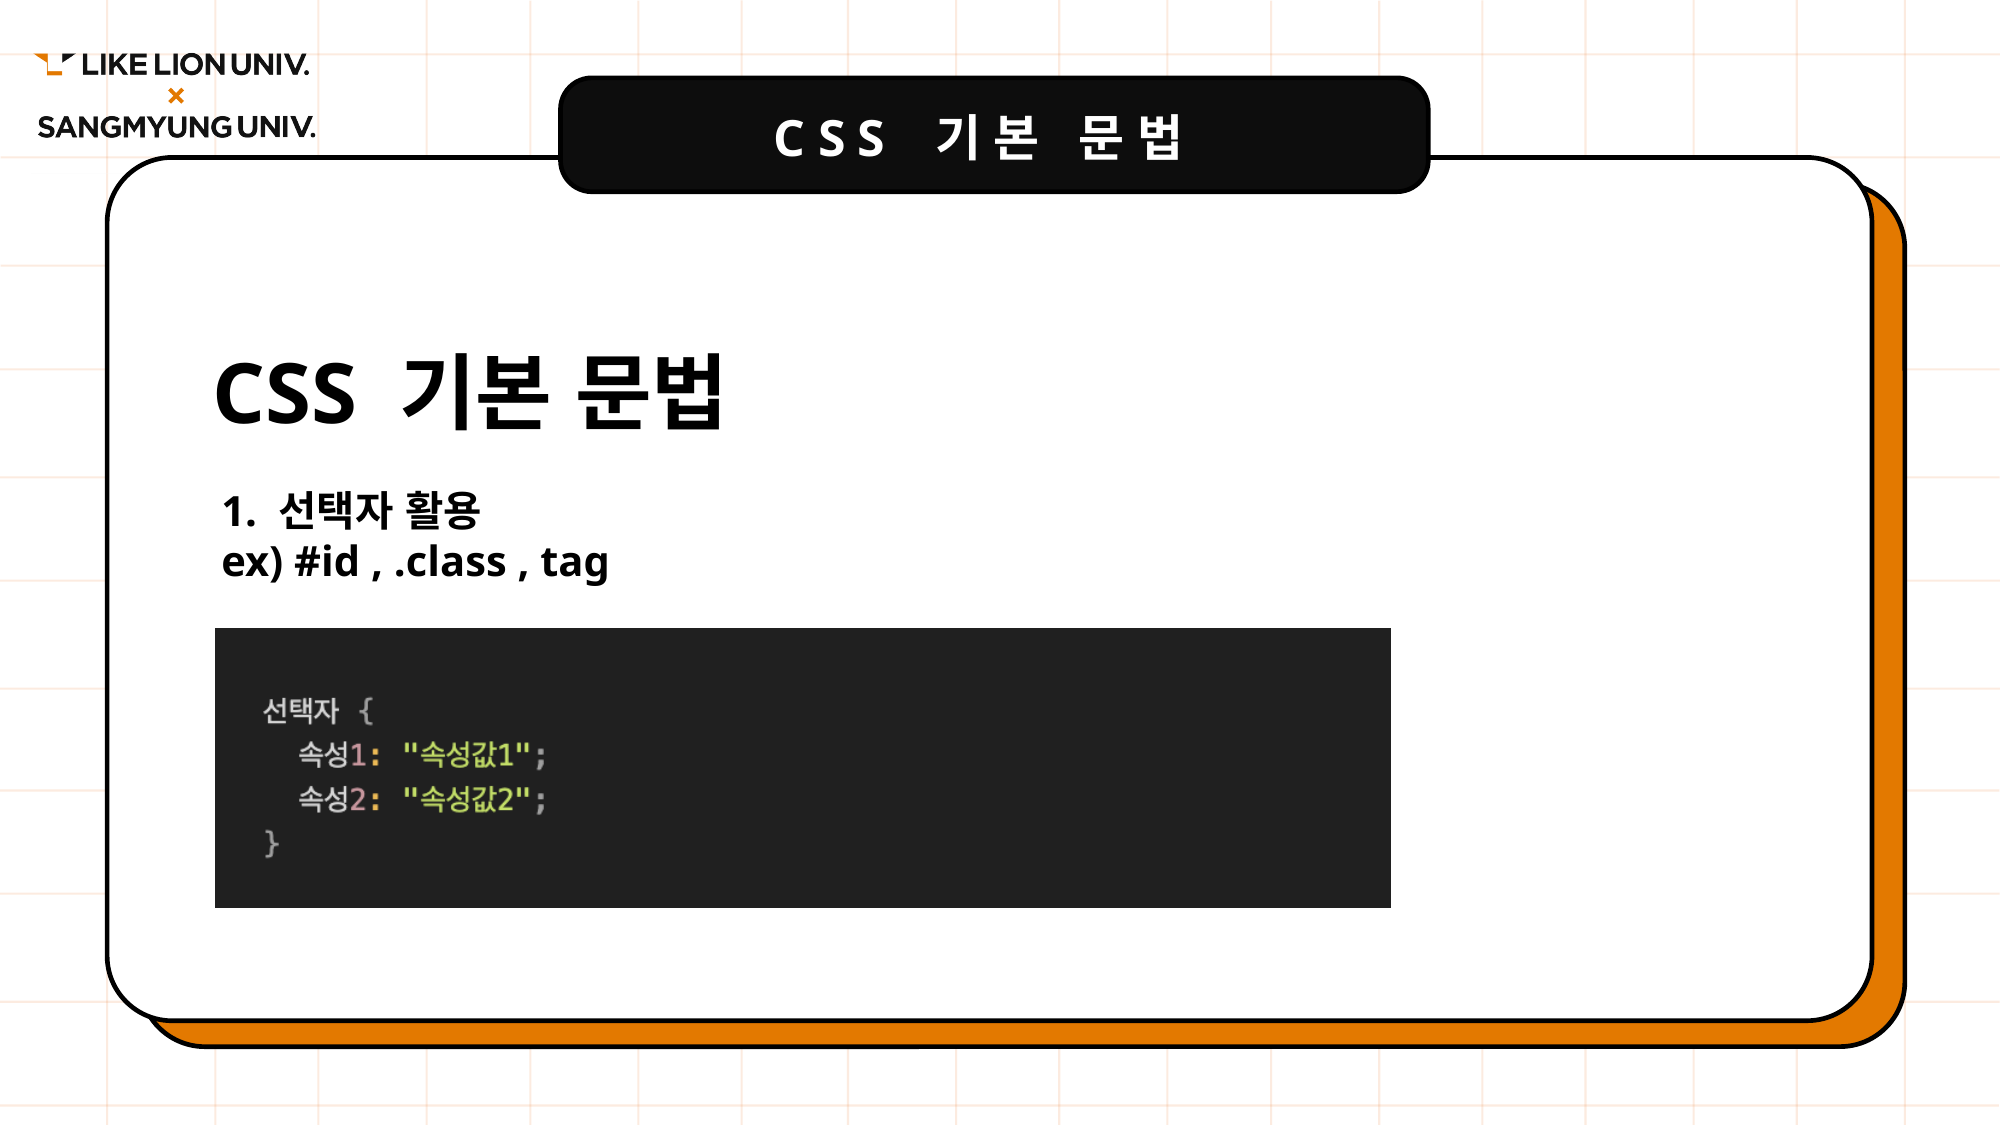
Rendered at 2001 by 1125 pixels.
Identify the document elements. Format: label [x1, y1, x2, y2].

picture [215, 628, 1391, 909]
text_box [107, 157, 1905, 1047]
picture [31, 21, 321, 174]
text_box [0, 0, 2000, 1125]
